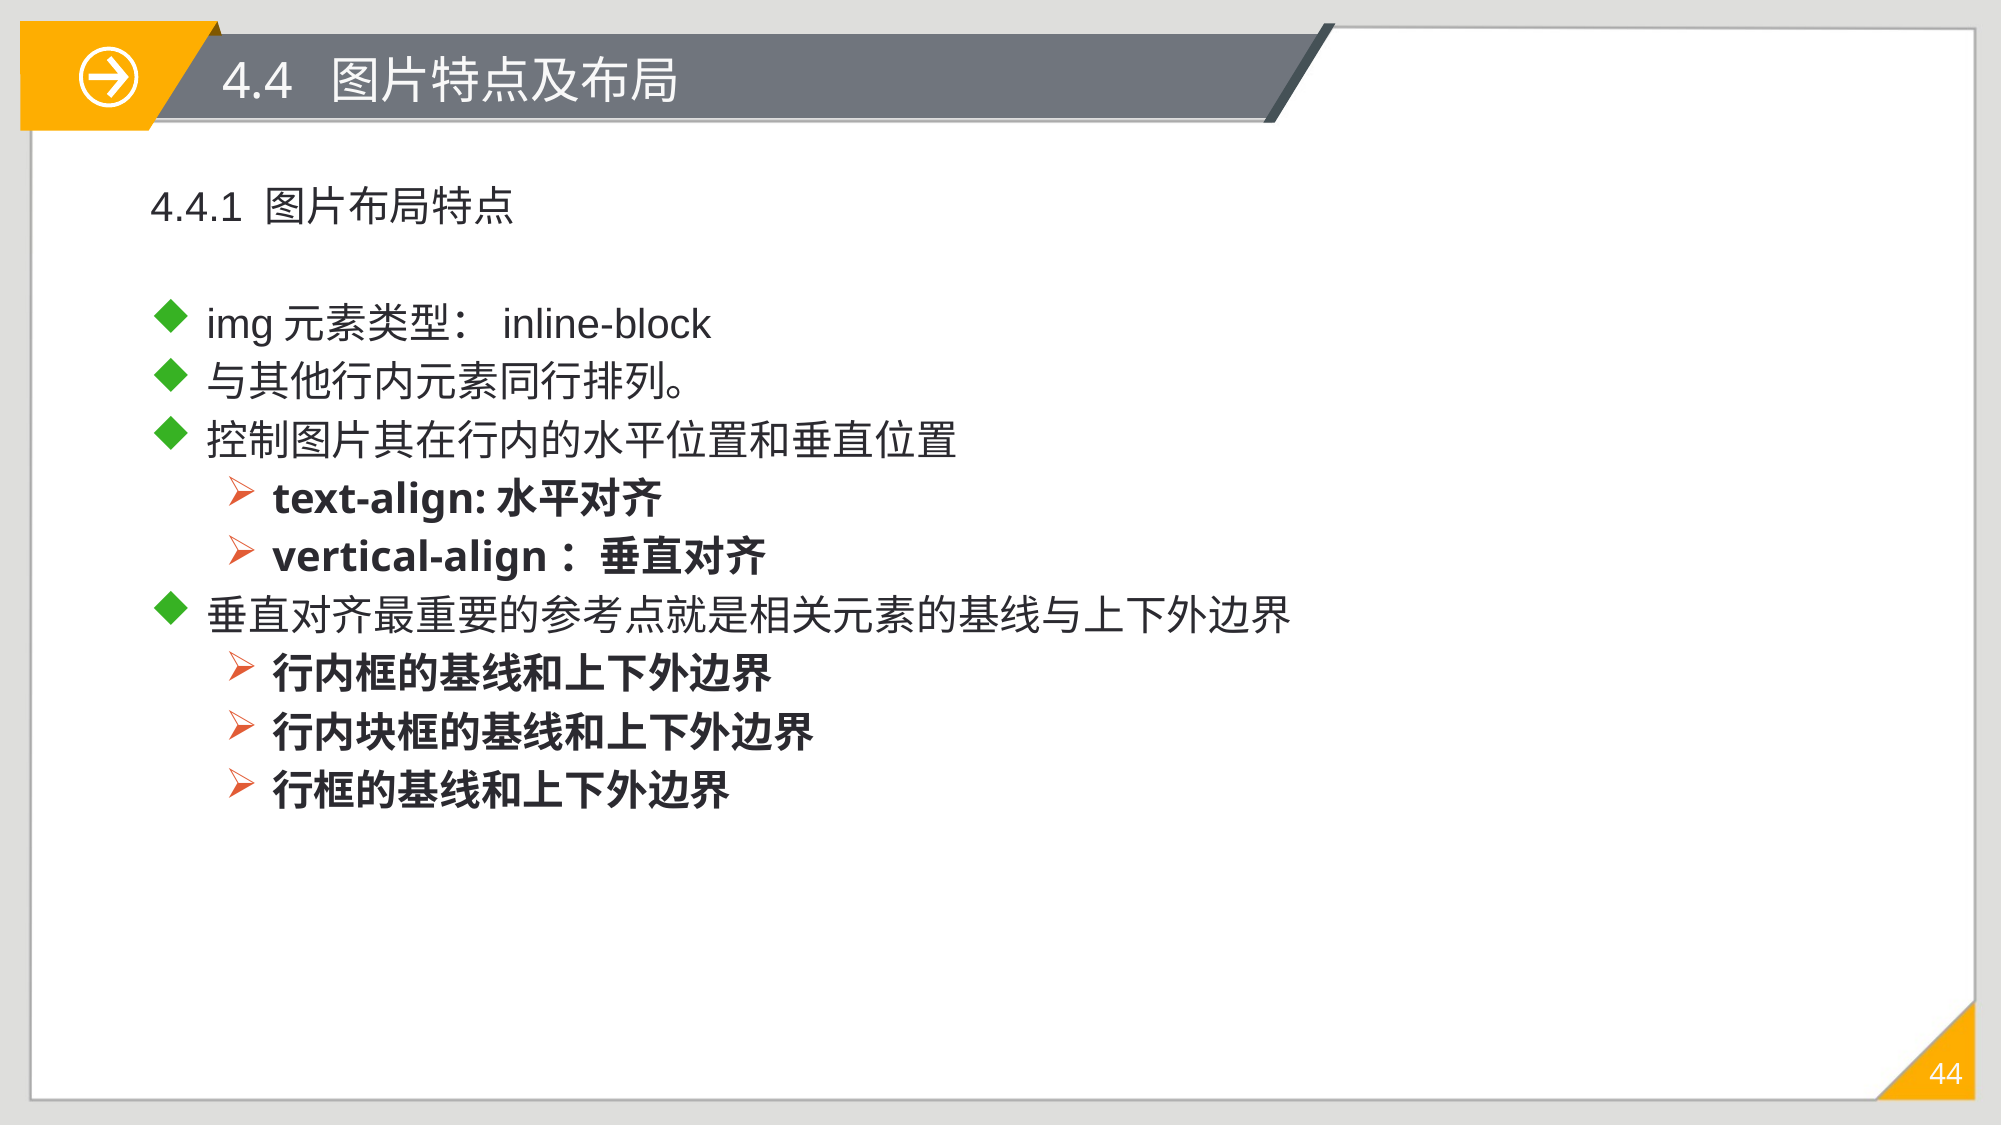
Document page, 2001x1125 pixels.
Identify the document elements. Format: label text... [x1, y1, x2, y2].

picture [0, 0, 2001, 1125]
list 4.4.1 图片布局特点 img元素类型：inline-block 与其他行内元素同行排列。 控制图片其在行内的水平位置和垂直位置 text-align:水平对齐 vertical-align：垂直对齐 垂直对齐最重要的参考点就是相关元素的基线与上下外边界 行内框的基线和上下外边界 行内块框的基线和上下外边界 行框的基线和上下外边界 [135, 172, 1875, 1012]
title 4.4 图片特点及布局 [206, 26, 1792, 131]
